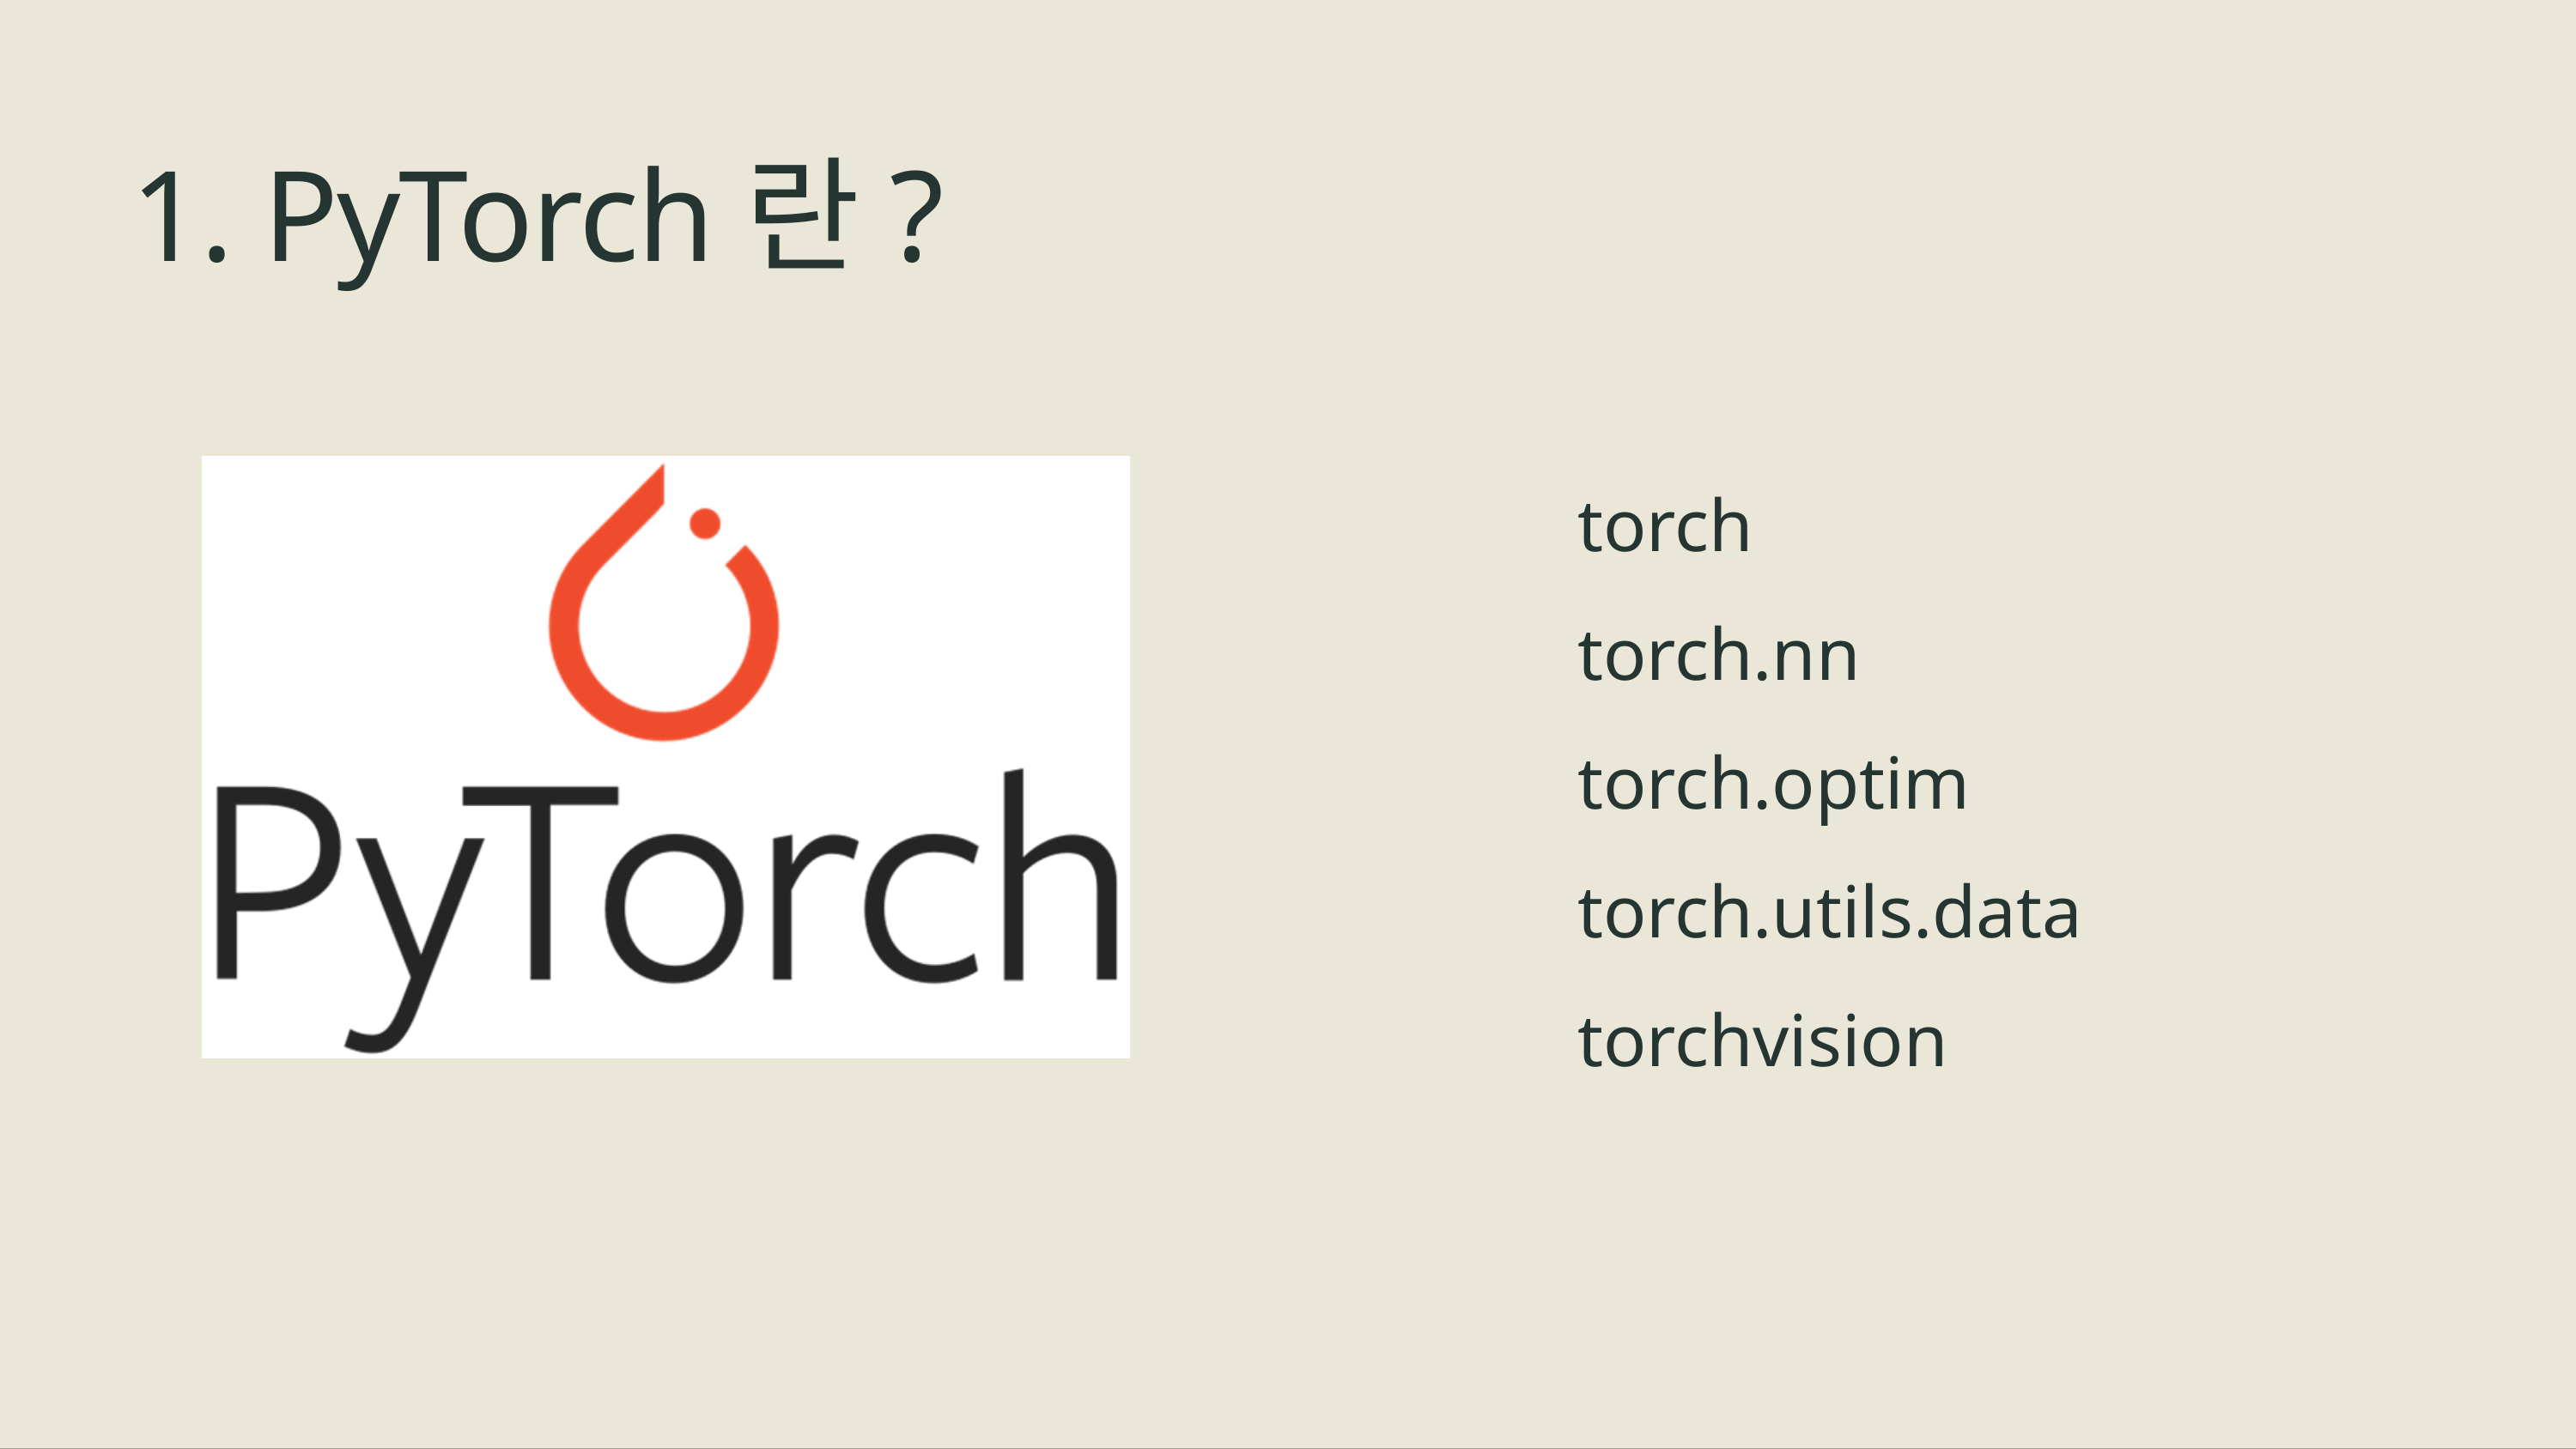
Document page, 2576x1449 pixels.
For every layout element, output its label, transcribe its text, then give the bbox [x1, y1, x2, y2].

title 1. PyTorch란? [129, 134, 1932, 379]
picture [202, 455, 1130, 1058]
text_box torch torch.nn torch.optim torch.utils.data torchvision [1564, 431, 2096, 1088]
